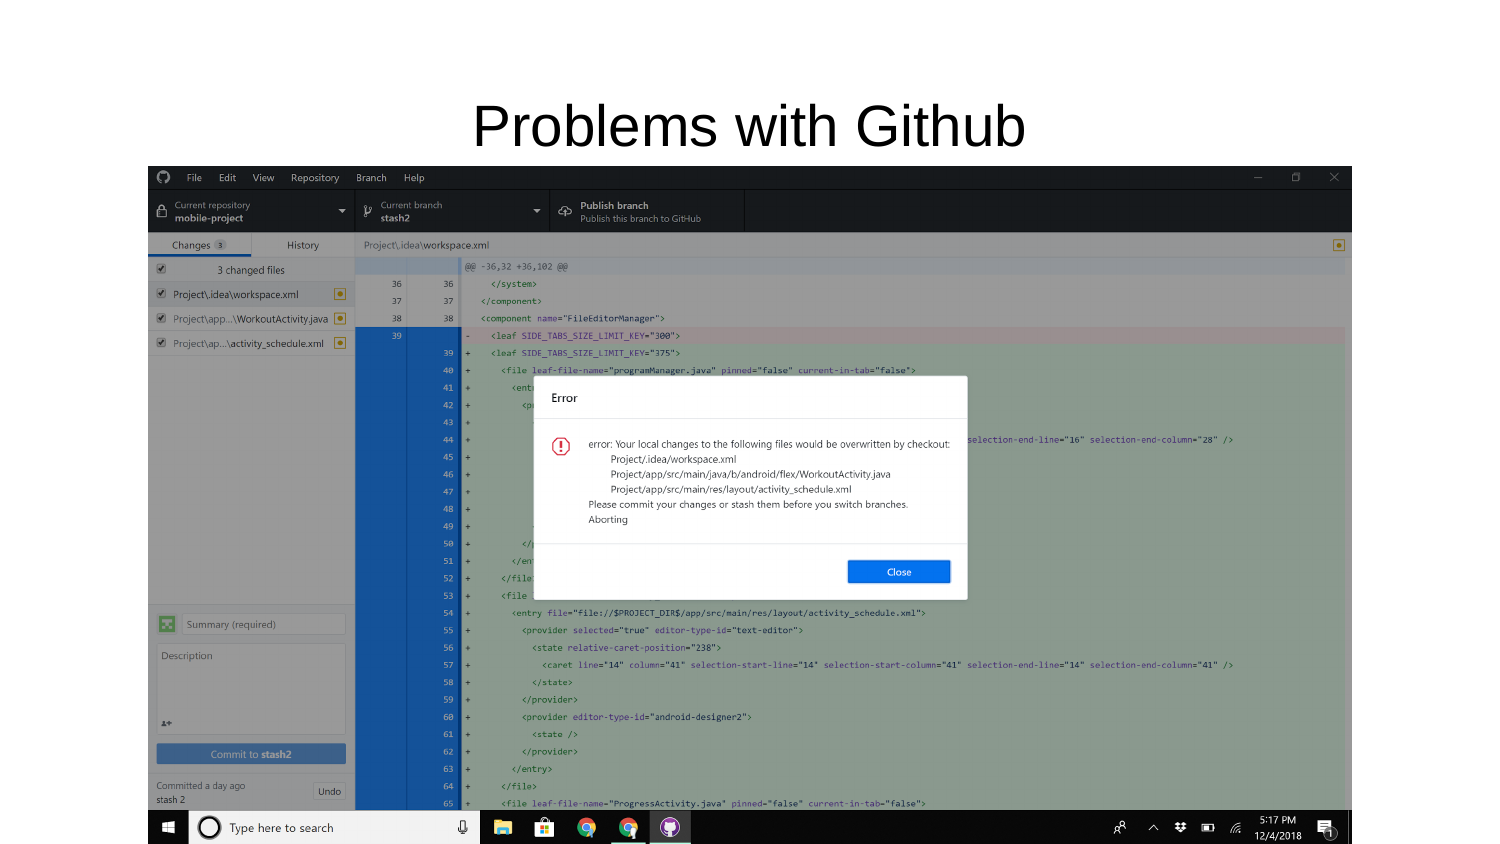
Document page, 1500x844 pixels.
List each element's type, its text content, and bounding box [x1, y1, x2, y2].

title Problems with Github [51, 72, 1449, 167]
picture [148, 166, 1352, 844]
